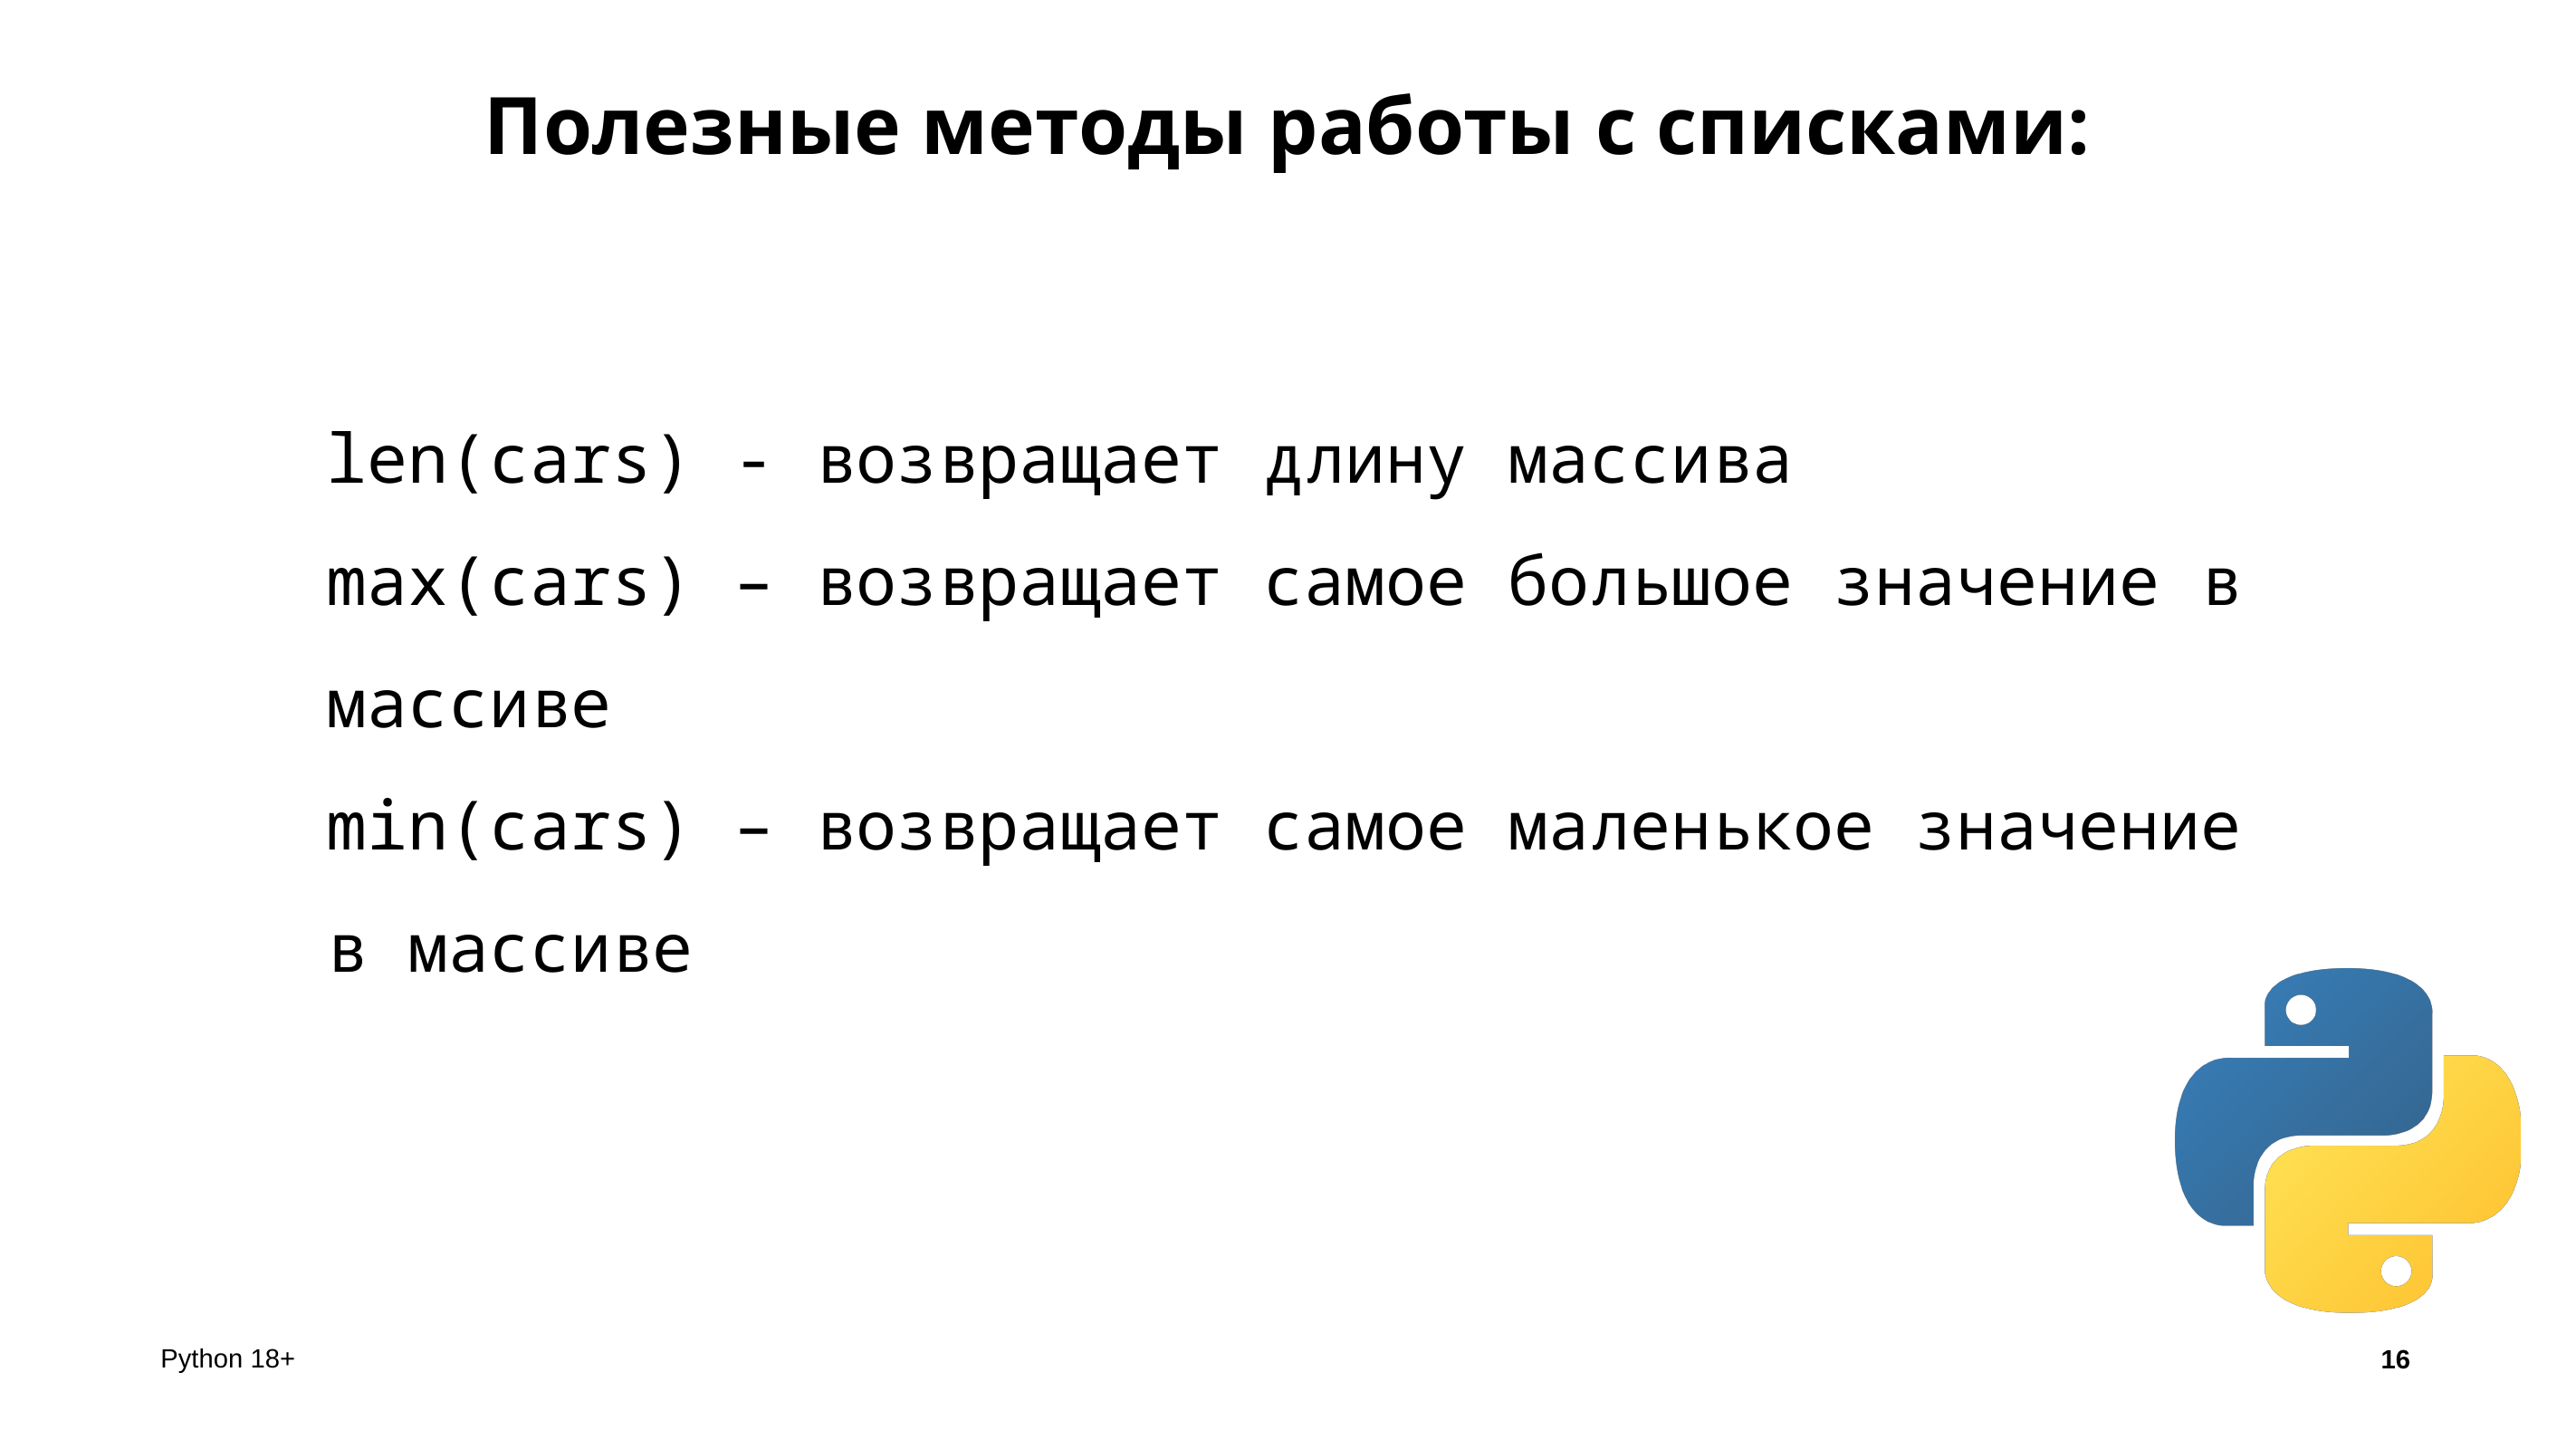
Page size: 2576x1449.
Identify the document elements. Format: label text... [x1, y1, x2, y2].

slide_number 16 [2279, 1332, 2416, 1383]
title Полезные методы работы с списками: [160, 70, 2415, 236]
picture [2175, 967, 2521, 1313]
footer Python 18+ [160, 1334, 2030, 1383]
text_box len(cars) - возвращает длину массива max(cars) – возвращает самое большое значение в массиве min(cars) – возвращает самое маленькое значение в массиве [326, 358, 2280, 1002]
